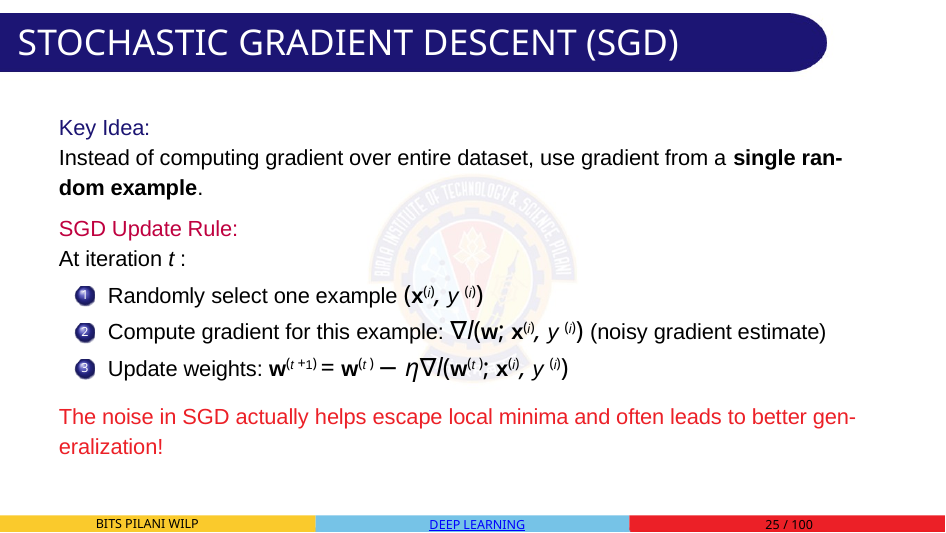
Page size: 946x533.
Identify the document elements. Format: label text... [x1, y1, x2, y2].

text_box Randomly select one example (x(i), y (i)) Compute gradient for this example: ∇l(w; x(i), y (i)) (noisy gradient estimate) Update weights: w(t +1) = w(t ) − η∇l(w(t ); x(i), y (i)) [101, 270, 874, 382]
text_box Key Idea: Instead of computing gradient over entire dataset, use gradient from a single ran- dom example. SGD Update Rule: At iteration t : [56, 107, 888, 271]
picture [0, 13, 945, 515]
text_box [0, 515, 946, 531]
title Stochastic Gradient Descent (SGD) [15, 17, 919, 110]
text_box The noise in SGD actually helps escape local minima and often leads to better gen- eralization! [56, 397, 888, 459]
